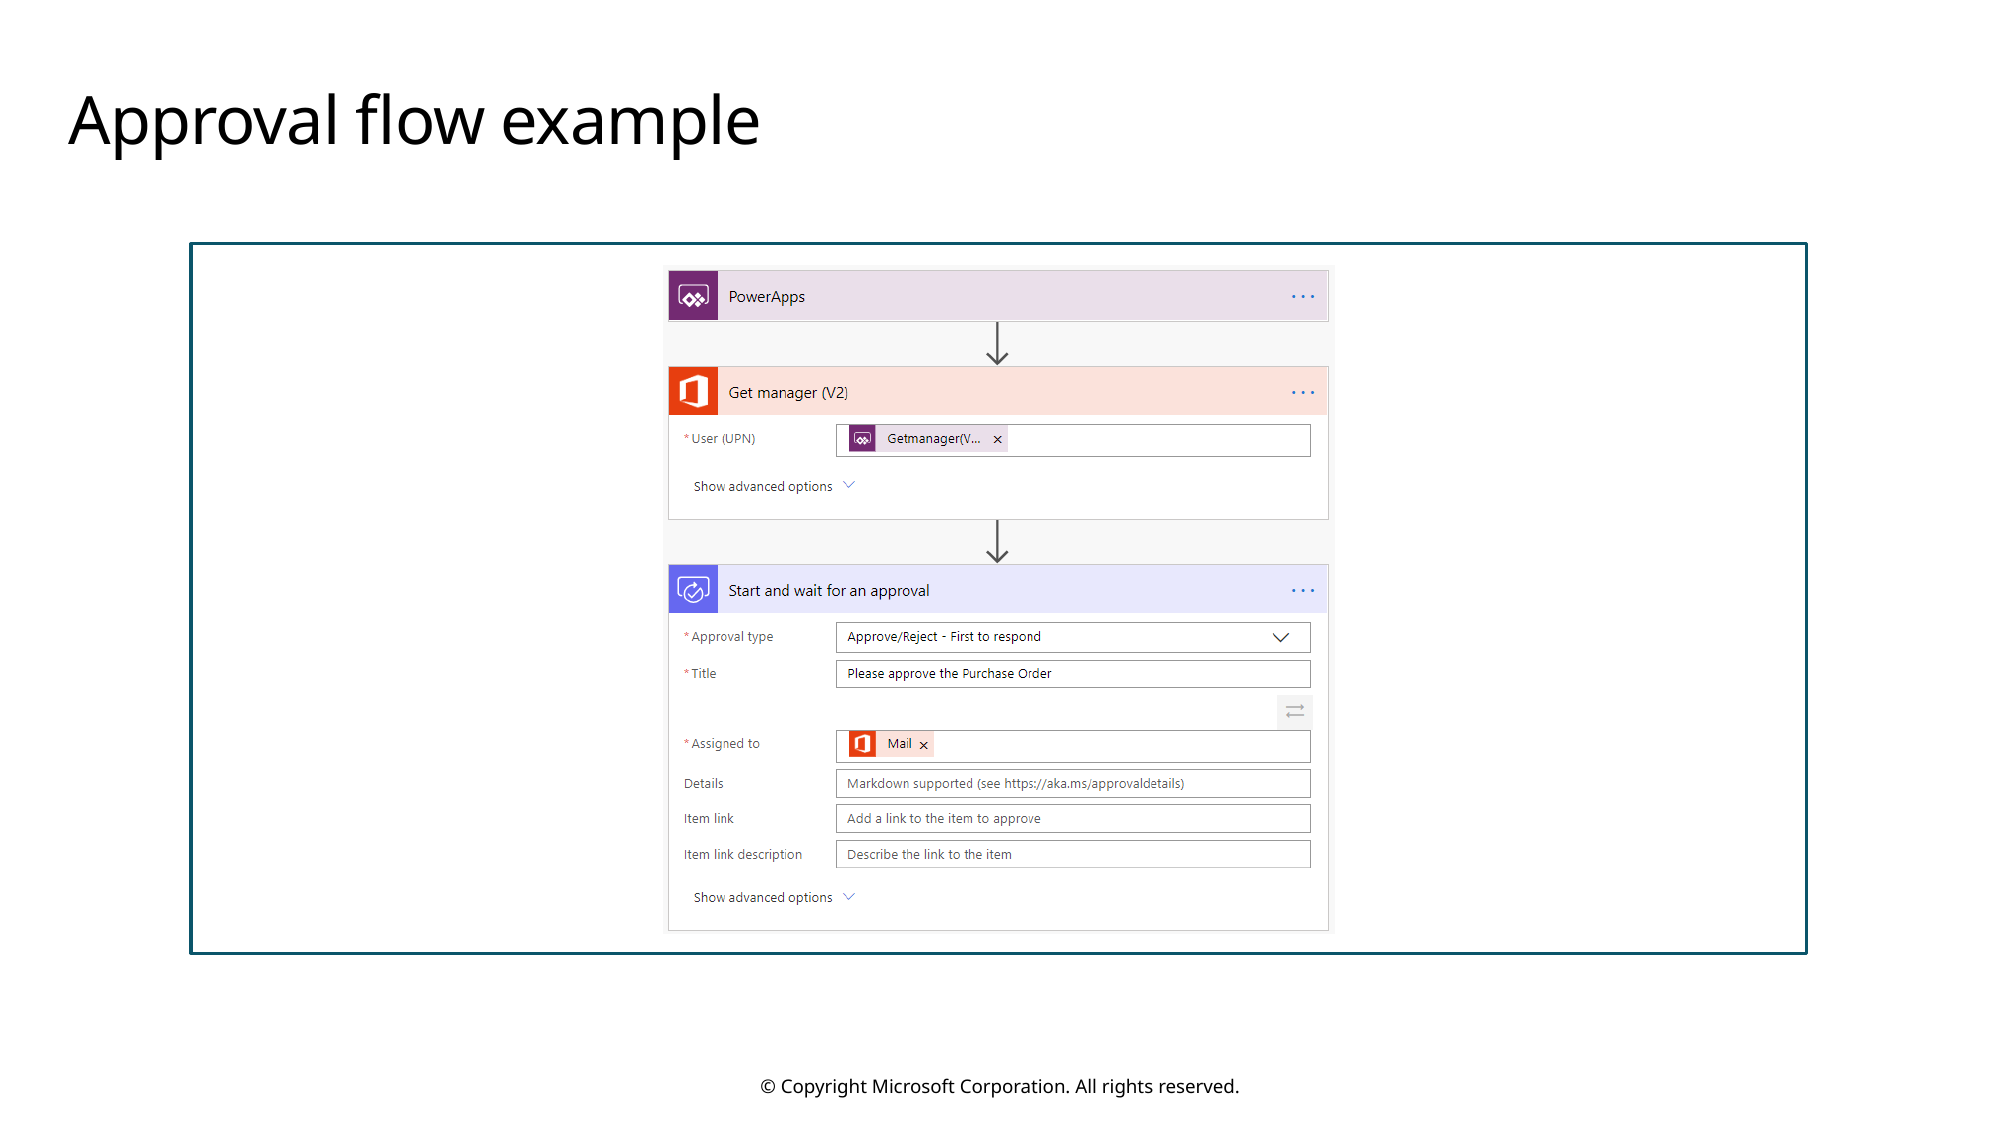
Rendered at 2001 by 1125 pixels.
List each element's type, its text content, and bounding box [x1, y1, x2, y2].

title Approval flow example [68, 72, 1930, 184]
picture [192, 245, 1806, 952]
